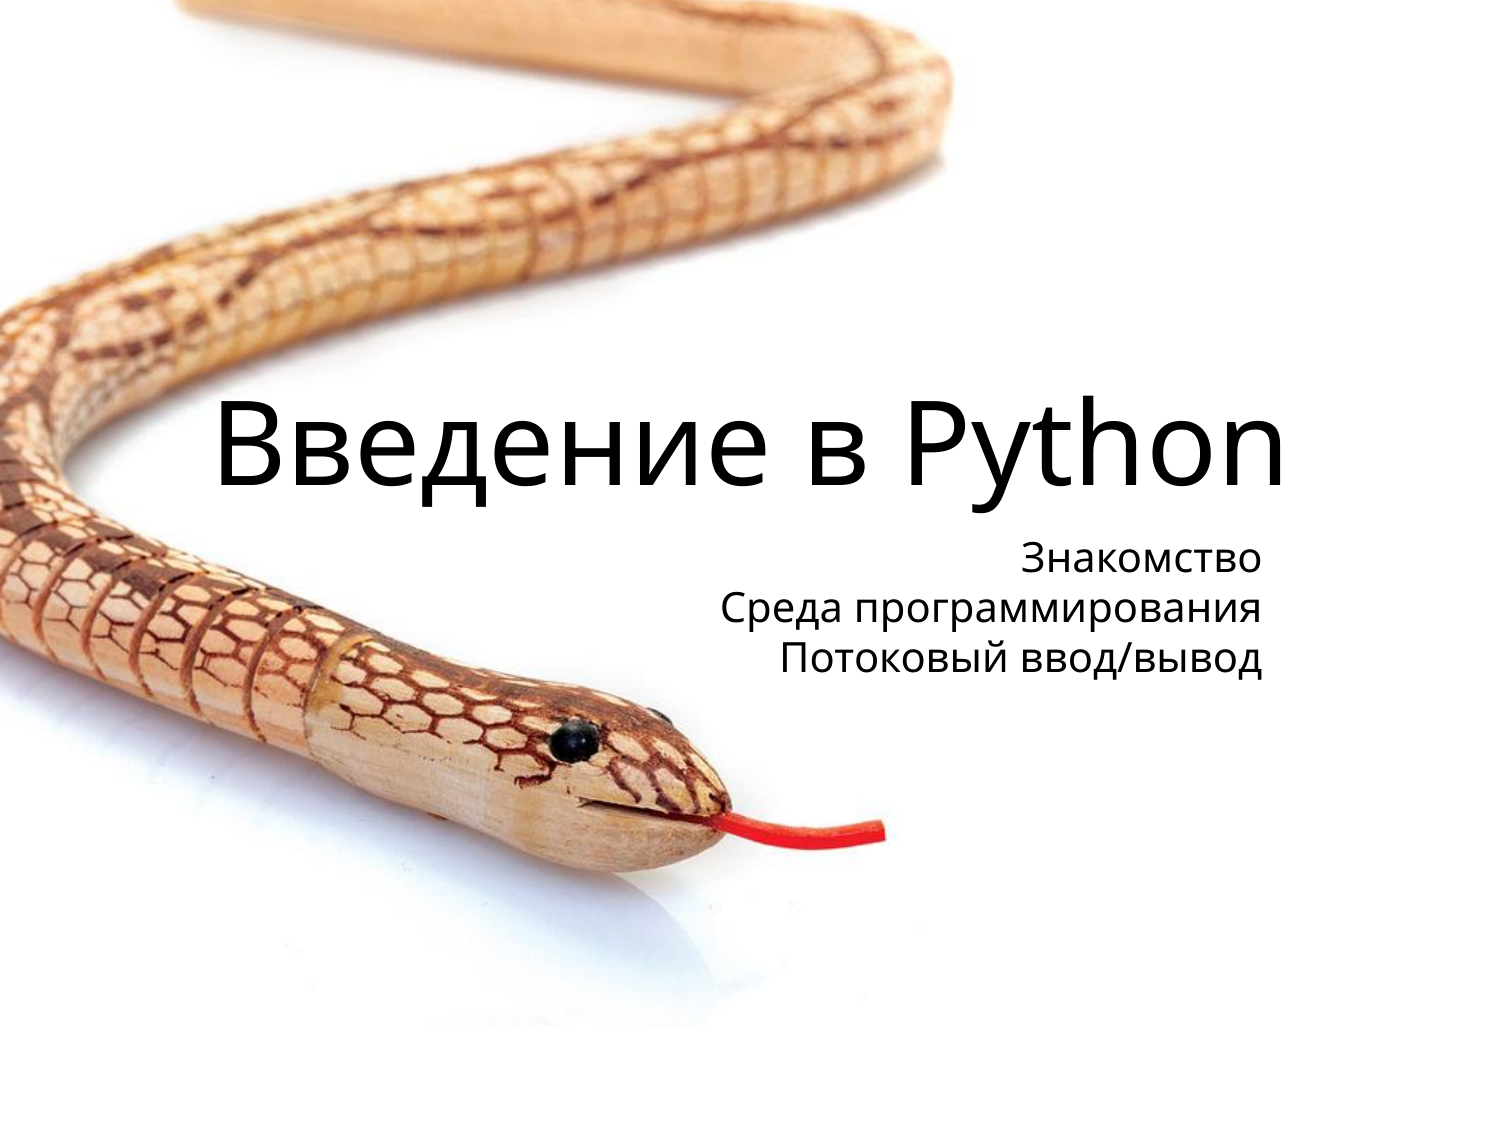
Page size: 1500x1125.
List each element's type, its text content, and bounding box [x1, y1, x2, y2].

title Введение в Python [991, 345, 1331, 519]
picture [0, 0, 992, 1026]
text_box Знакомство Среда программирования Потоковый ввод/вывод [991, 523, 1278, 688]
